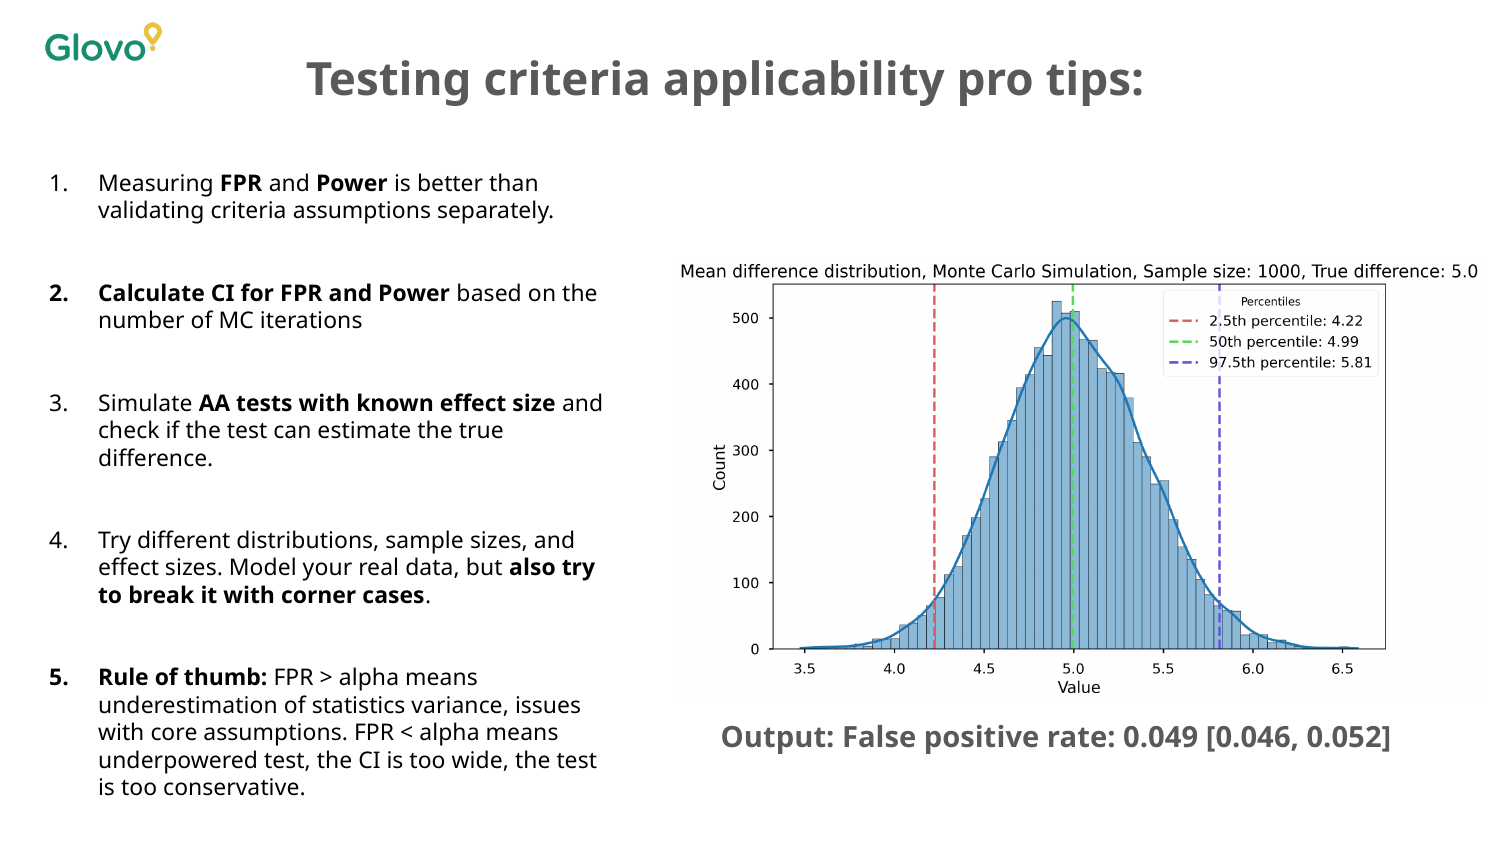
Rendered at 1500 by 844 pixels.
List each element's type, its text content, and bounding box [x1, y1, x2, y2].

picture [34, 18, 172, 68]
text_box Testing criteria applicability pro tips: [290, 34, 1210, 120]
picture [672, 255, 1486, 704]
text_box Measuring FPR and Power is better than validating criteria assumptions separately. Calculate CI for FPR and Power based on the number of MC iterations Simulate AA tests with known effect size and check if the test can estimate the true difference. Try different distributions, sample sizes, and effect sizes. Model your real data, but also try to break it with corner cases. Rule of thumb: FPR > alpha means underestimation of statistics variance, issues with core assumptions. FPR < alpha means underpowered test, the CI is too wide, the test is too conservative. [8, 153, 627, 816]
text_box Output: False positive rate: 0.049 [0.046, 0.052] [705, 713, 1453, 769]
